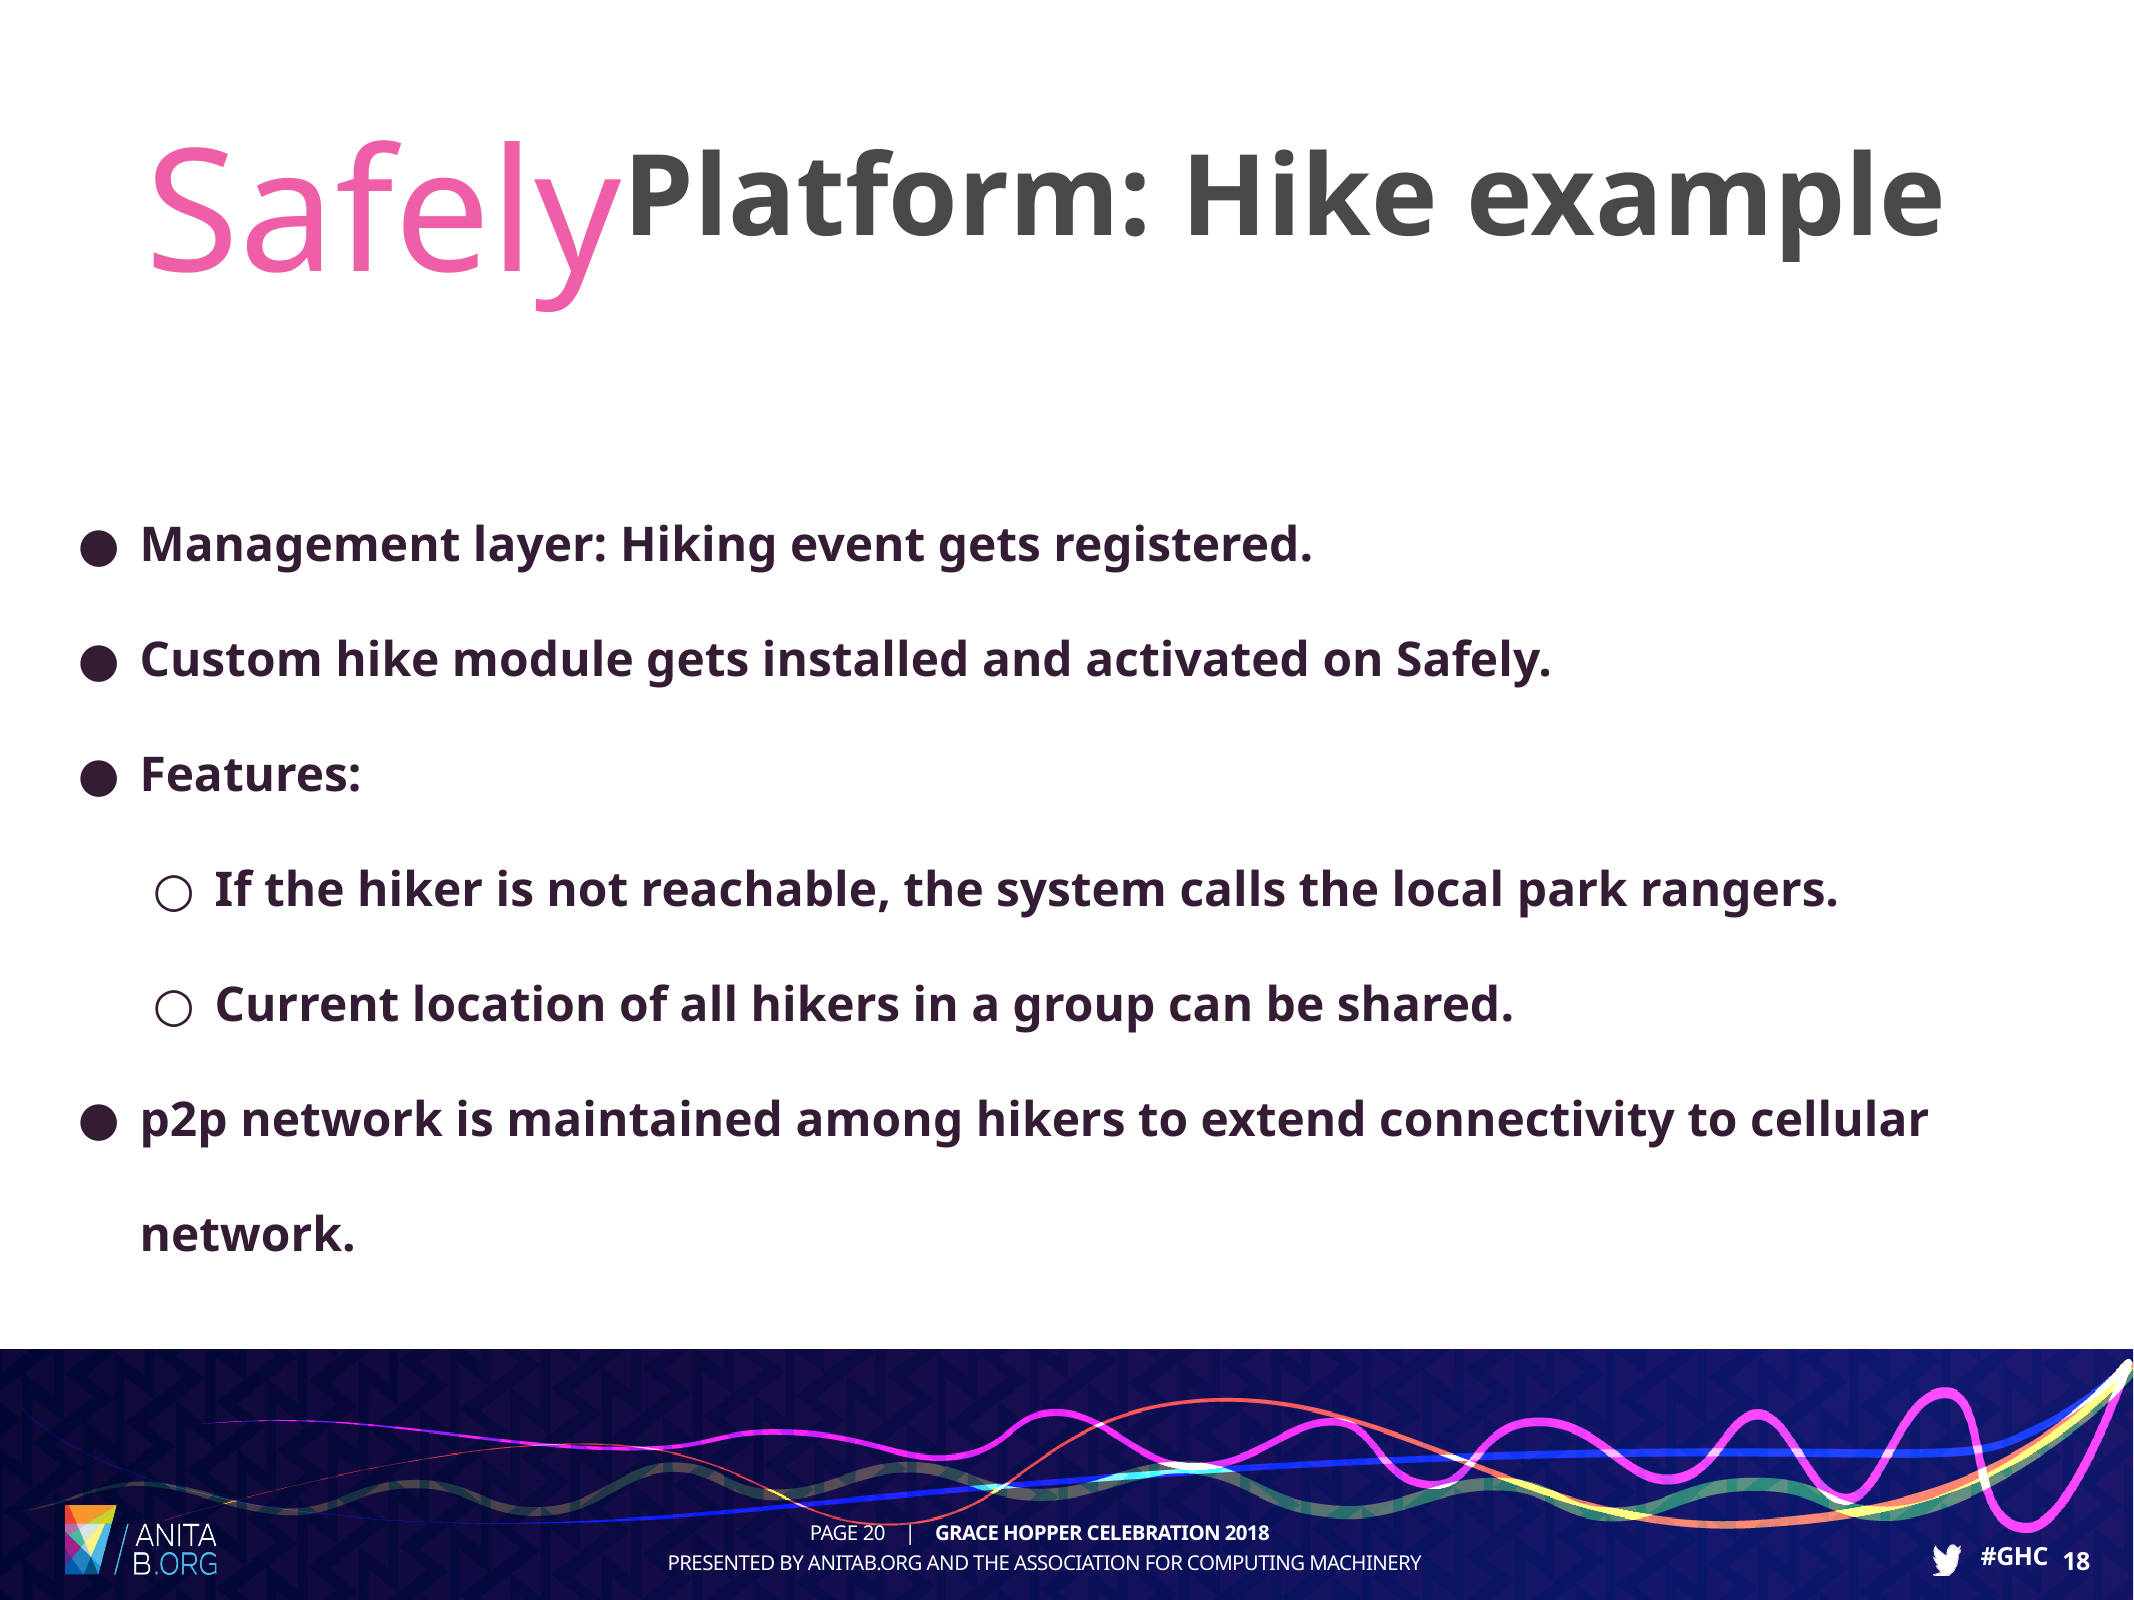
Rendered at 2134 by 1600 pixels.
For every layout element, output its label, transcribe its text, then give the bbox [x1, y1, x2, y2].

text_box Management layer: Hiking event gets registered. Custom hike module gets installed and activated on Safely. Features: If the hiker is not reachable, the system calls the local park rangers. Current location of all hikers in a group can be shared. p2p network is maintained among hikers to extend connectivity to cellular network. [64, 456, 2105, 1230]
text_box Platform: Hike example [704, 129, 2011, 270]
picture [0, 1349, 2134, 1600]
text_box Safely [64, 73, 704, 292]
